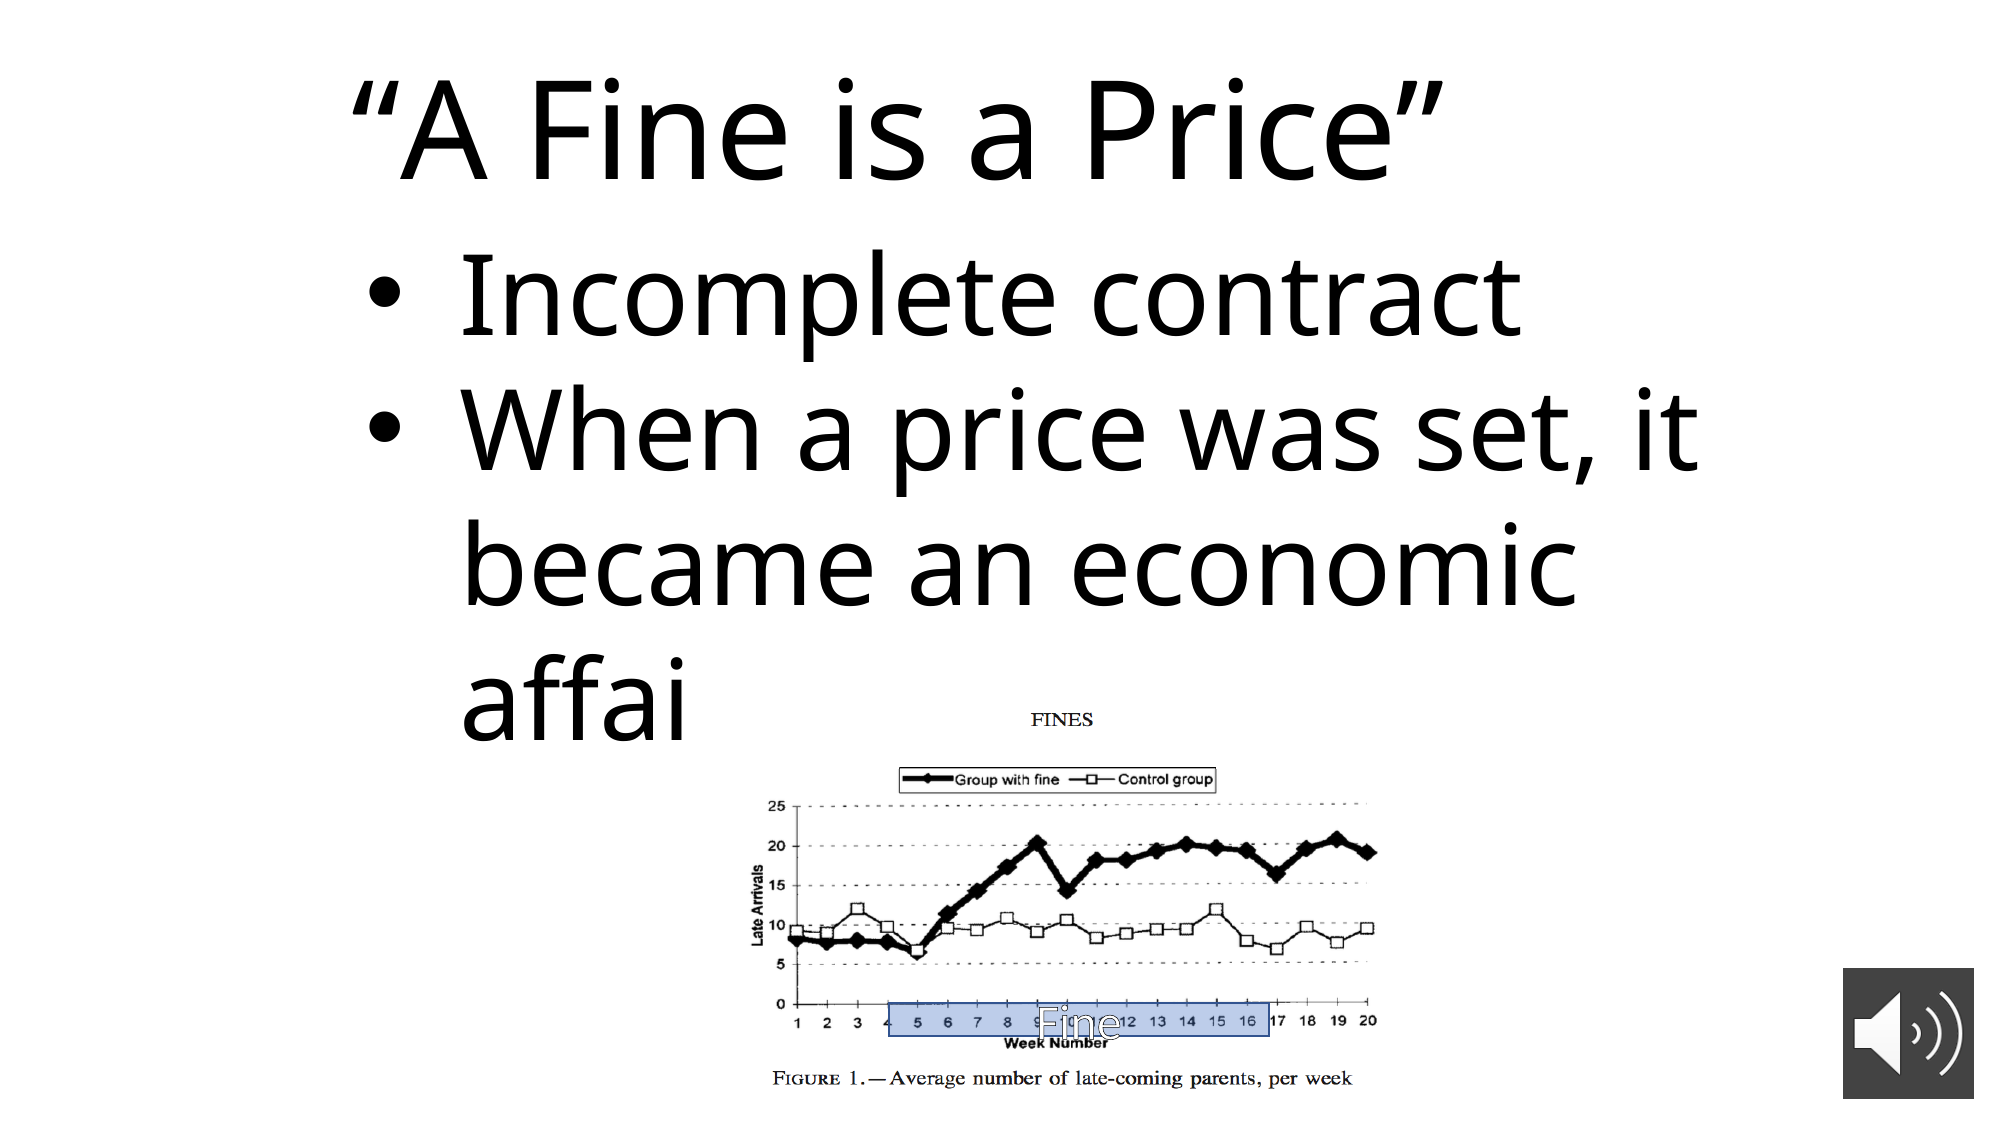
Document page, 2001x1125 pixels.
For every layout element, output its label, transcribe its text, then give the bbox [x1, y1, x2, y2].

text_box Incomplete contract When a price was set, it became an economic affair [350, 215, 1808, 771]
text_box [699, 656, 1414, 1125]
text_box “A Fine is a Price” [336, 34, 1497, 214]
picture [1841, 966, 1975, 1100]
